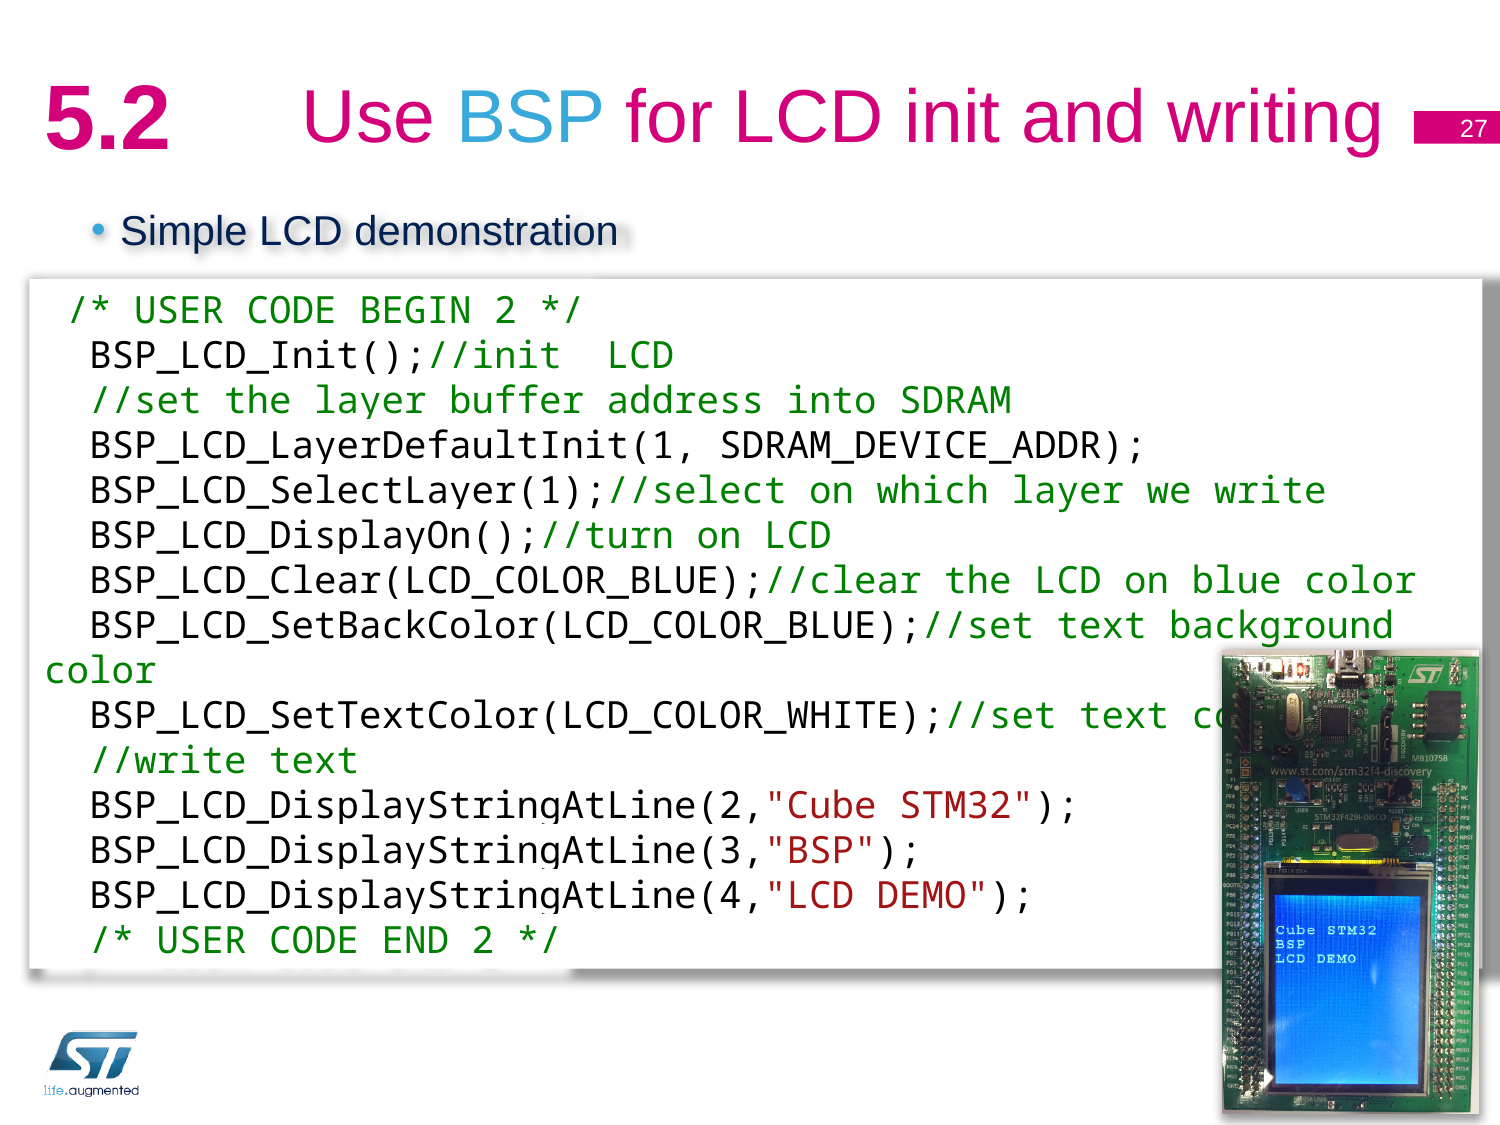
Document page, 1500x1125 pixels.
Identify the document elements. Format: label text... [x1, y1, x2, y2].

list Simple LCD demonstration [75, 196, 1427, 271]
title Use BSP for LCD init and writing [74, 18, 1400, 192]
slide_number 27 [1413, 111, 1500, 144]
picture [1222, 650, 1480, 1114]
picture [36, 1022, 147, 1103]
text_box /* USER CODE BEGIN 2 */ BSP_LCD_Init();//init LCD //set the layer buffer address into SDRAM BSP_LCD_LayerDefaultInit(1, SDRAM_DEVICE_ADDR); BSP_LCD_SelectLayer(1);//select on which layer we write BSP_LCD_DisplayOn();//turn on LCD BSP_LCD_Clear(LCD_COLOR_BLUE);//clear the LCD on blue color BSP_LCD_SetBackColor(LCD_COLOR_BLUE);//set text background color BSP_LCD_SetTextColor(LCD_COLOR_WHITE);//set text color //write text BSP_LCD_DisplayStringAtLine(2,"Cube STM32"); BSP_LCD_DisplayStringAtLine(3,"BSP"); BSP_LCD_DisplayStringAtLine(4,"LCD DEMO"); /* USER CODE END 2 */ [29, 278, 1483, 969]
text_box 5.2 [29, 19, 313, 207]
